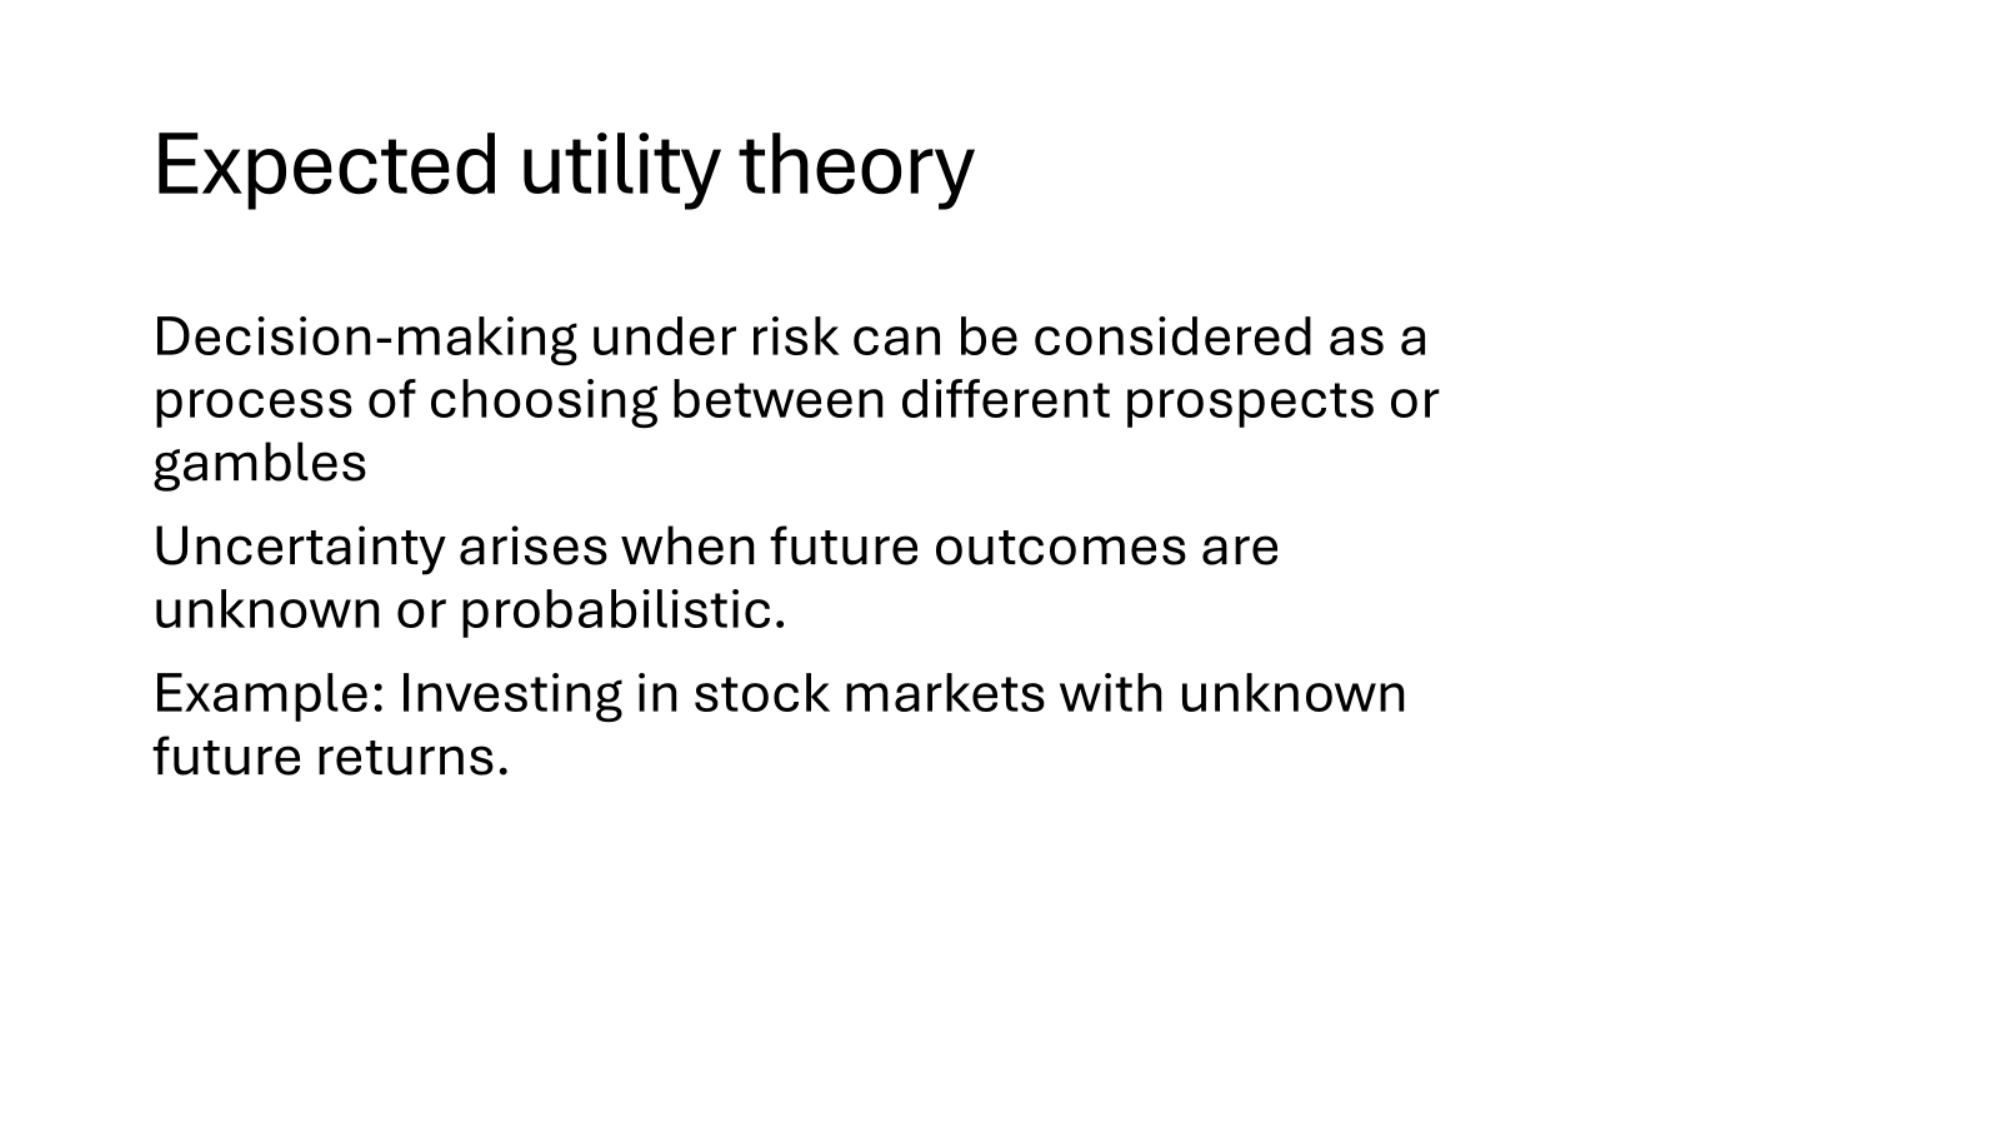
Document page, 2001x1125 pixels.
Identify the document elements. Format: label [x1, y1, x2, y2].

list [0, 0, 2000, 1125]
